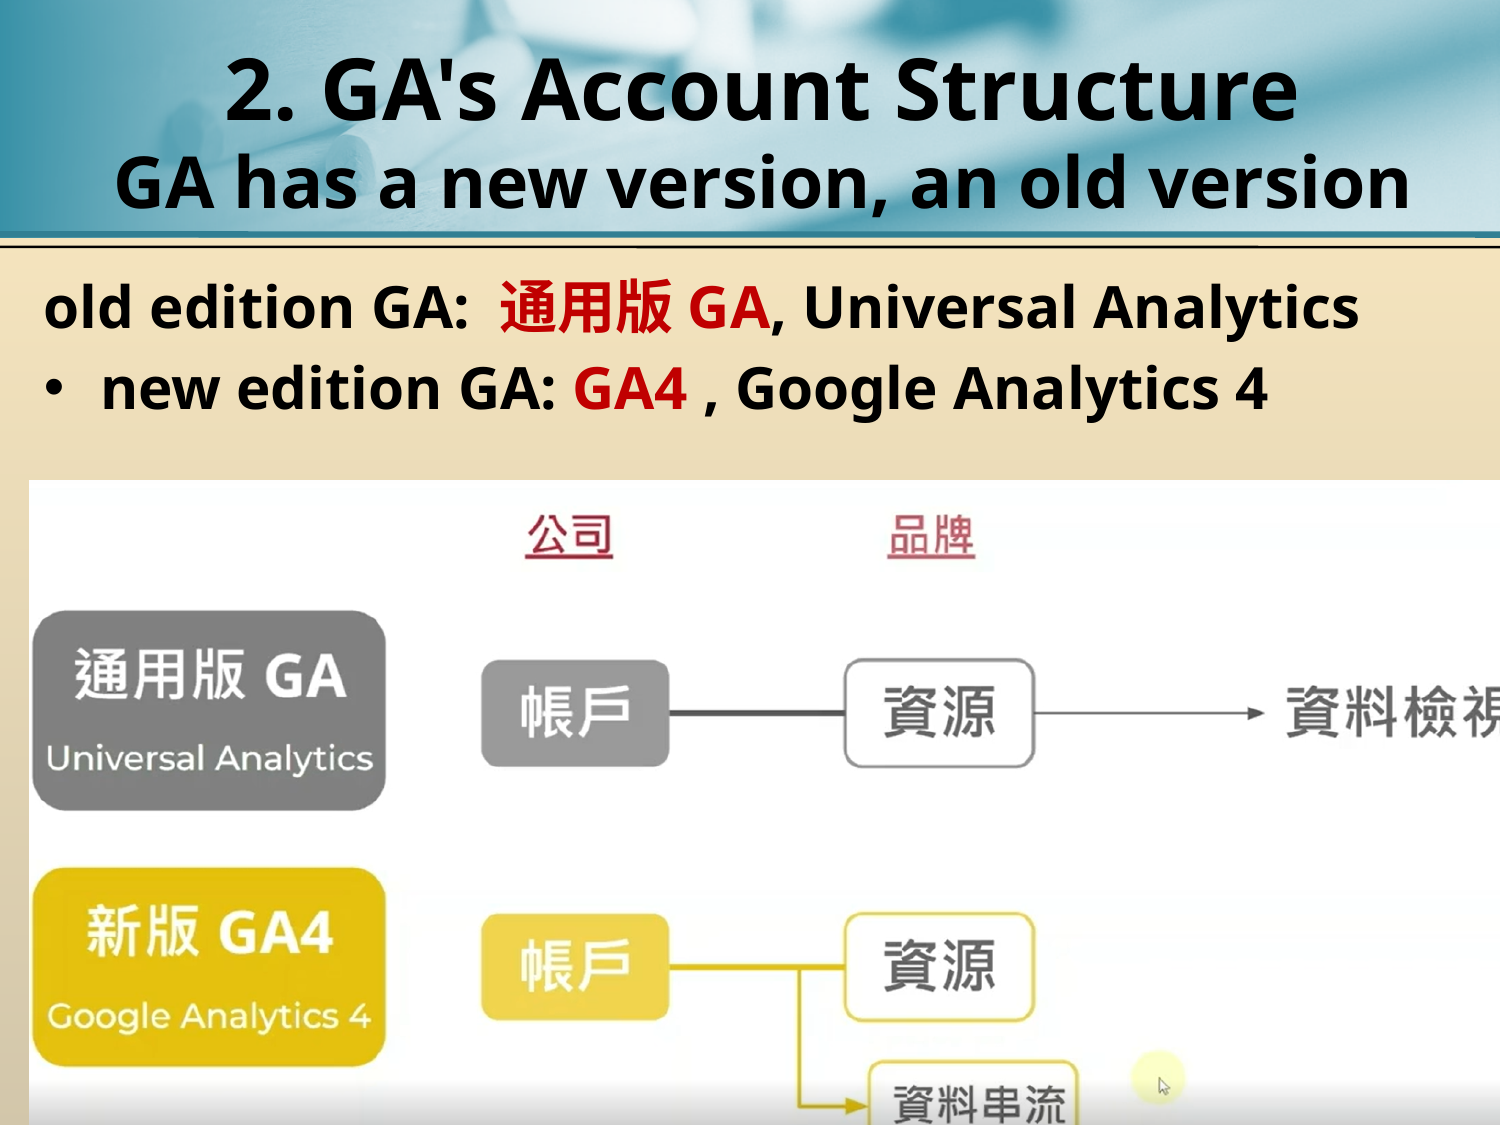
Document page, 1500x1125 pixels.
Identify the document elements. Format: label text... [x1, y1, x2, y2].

list old edition GA: 通用版GA, Universal Analytics new edition GA: GA4 , Google Analytics 4 [29, 262, 1481, 480]
picture [29, 480, 1500, 1125]
title 2. GA's Account Structure GA has a new version, an old version [45, 24, 1481, 233]
